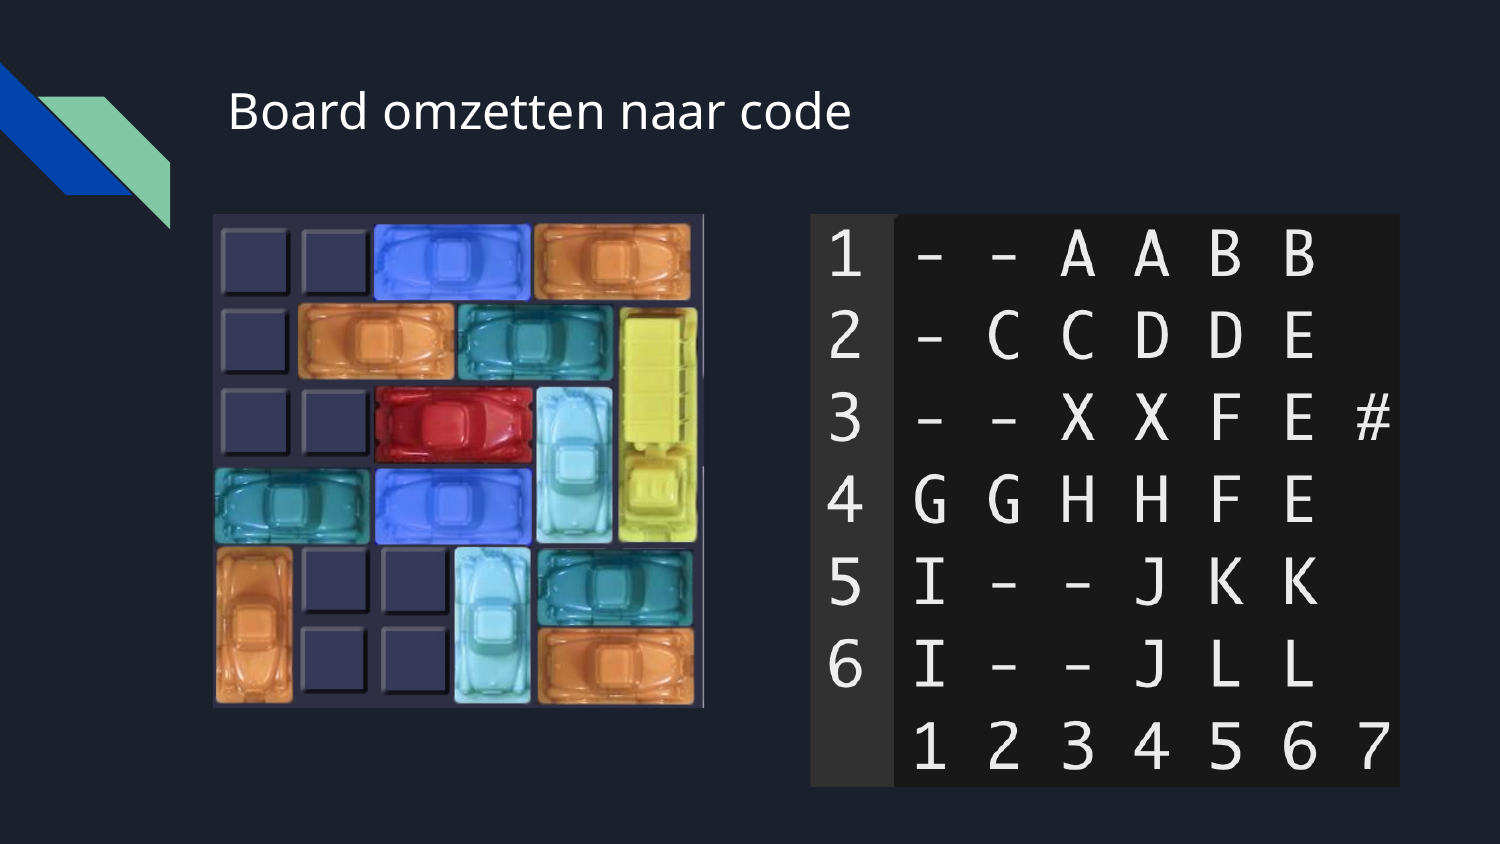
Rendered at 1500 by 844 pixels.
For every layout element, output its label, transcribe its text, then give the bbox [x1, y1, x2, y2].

title Board omzetten naar code [212, 64, 1368, 215]
picture [212, 214, 705, 709]
picture [809, 214, 1400, 787]
